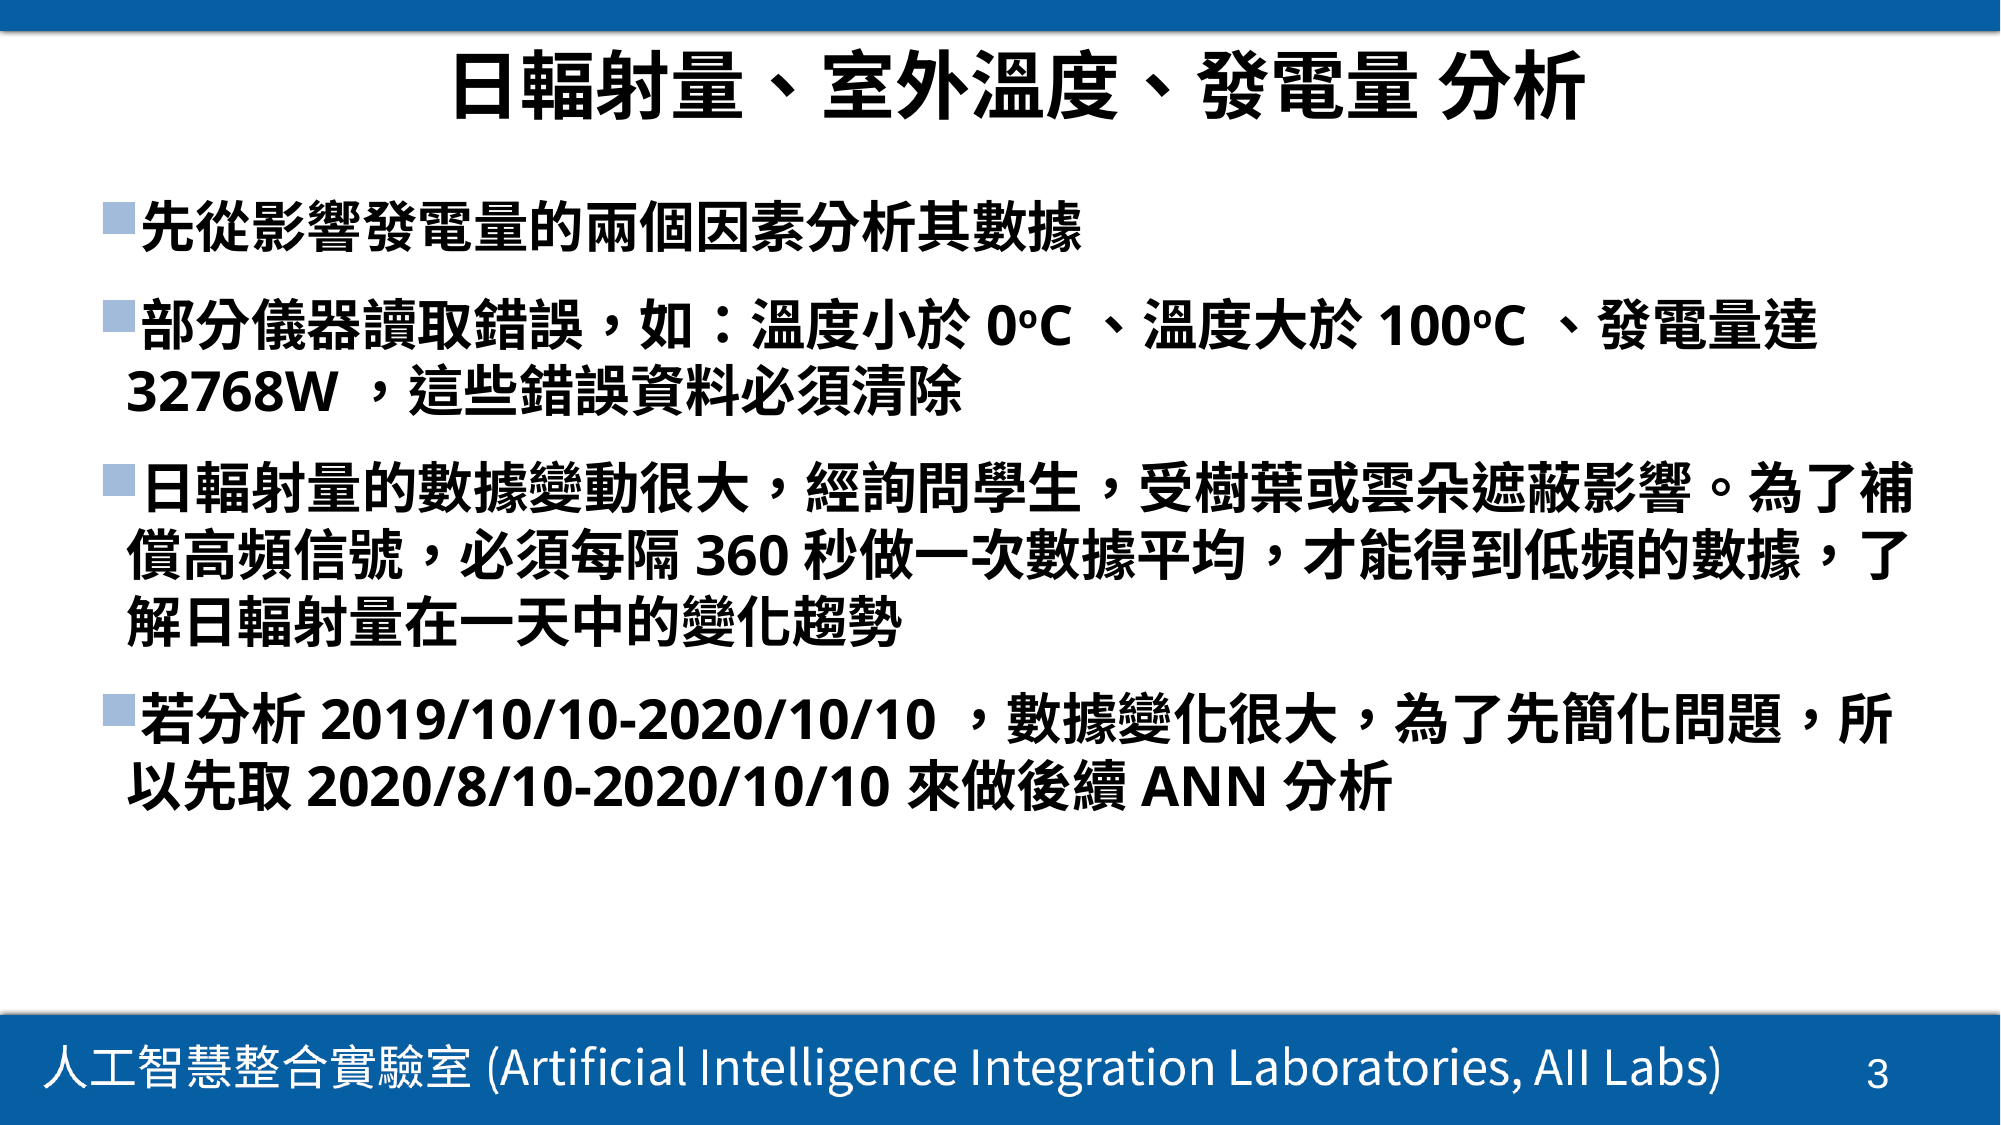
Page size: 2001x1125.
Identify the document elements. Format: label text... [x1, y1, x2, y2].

list 先從影響發電量的兩個因素分析其數據 部分儀器讀取錯誤，如：溫度小於0oC、溫度大於100oC、發電量達32768W，這些錯誤資料必須清除 日輻射量的數據變動很大，經詢問學生，受樹葉或雲朵遮蔽影響。為了補償高頻信號，必須每隔360秒做一次數據平均，才能得到低頻的數據，了解日輻射量在一天中的變化趨勢 若分析2019/10/10-2020/10/10，數據變化很大，為了先簡化問題，所以先取2020/8/10-2020/10/10來做後續ANN分析 [83, 184, 1951, 1013]
title 日輻射量、室外溫度、發電量 分析 [83, 30, 1951, 138]
picture [0, 0, 2001, 1125]
